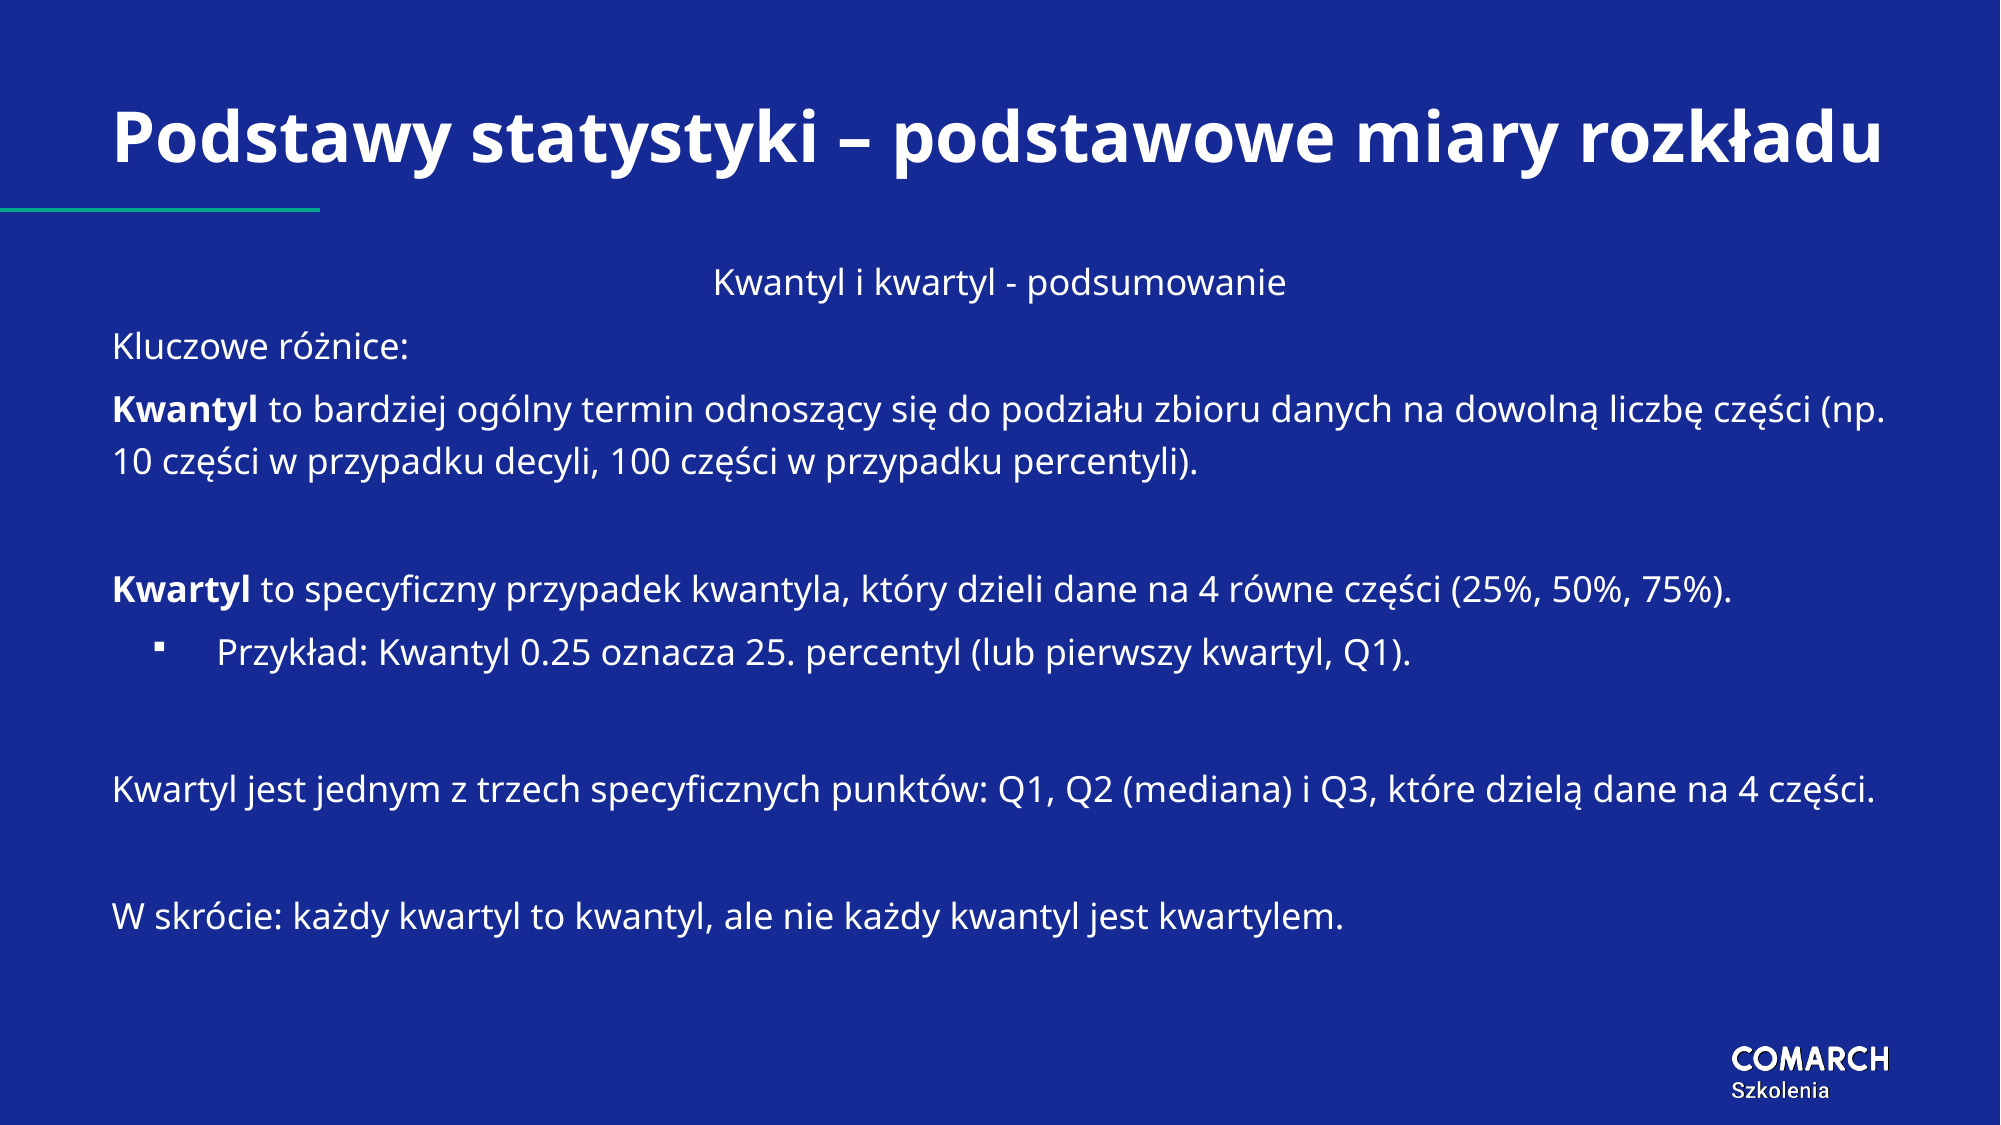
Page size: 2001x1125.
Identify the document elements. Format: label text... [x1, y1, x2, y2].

title Podstawy statystyki – podstawowe miary rozkładu [111, 0, 1889, 185]
list Kwantyl i kwartyl - podsumowanie Kluczowe różnice: Kwantyl to bardziej ogólny termin odnoszący się do podziału zbioru danych na dowolną liczbę części (np. 10 części w przypadku decyli, 100 części w przypadku percentyli). Kwartyl to specyficzny przypadek kwantyla, który dzieli dane na 4 równe części (25%, 50%, 75%). Przykład: Kwantyl 0.25 oznacza 25. percentyl (lub pierwszy kwartyl, Q1). Kwartyl jest jednym z trzech specyficznych punktów: Q1, Q2 (mediana) i Q3, które dzielą dane na 4 części. W skrócie: każdy kwartyl to kwantyl, ale nie każdy kwantyl jest kwartylem. [111, 243, 1889, 1000]
picture [1732, 1046, 1889, 1098]
